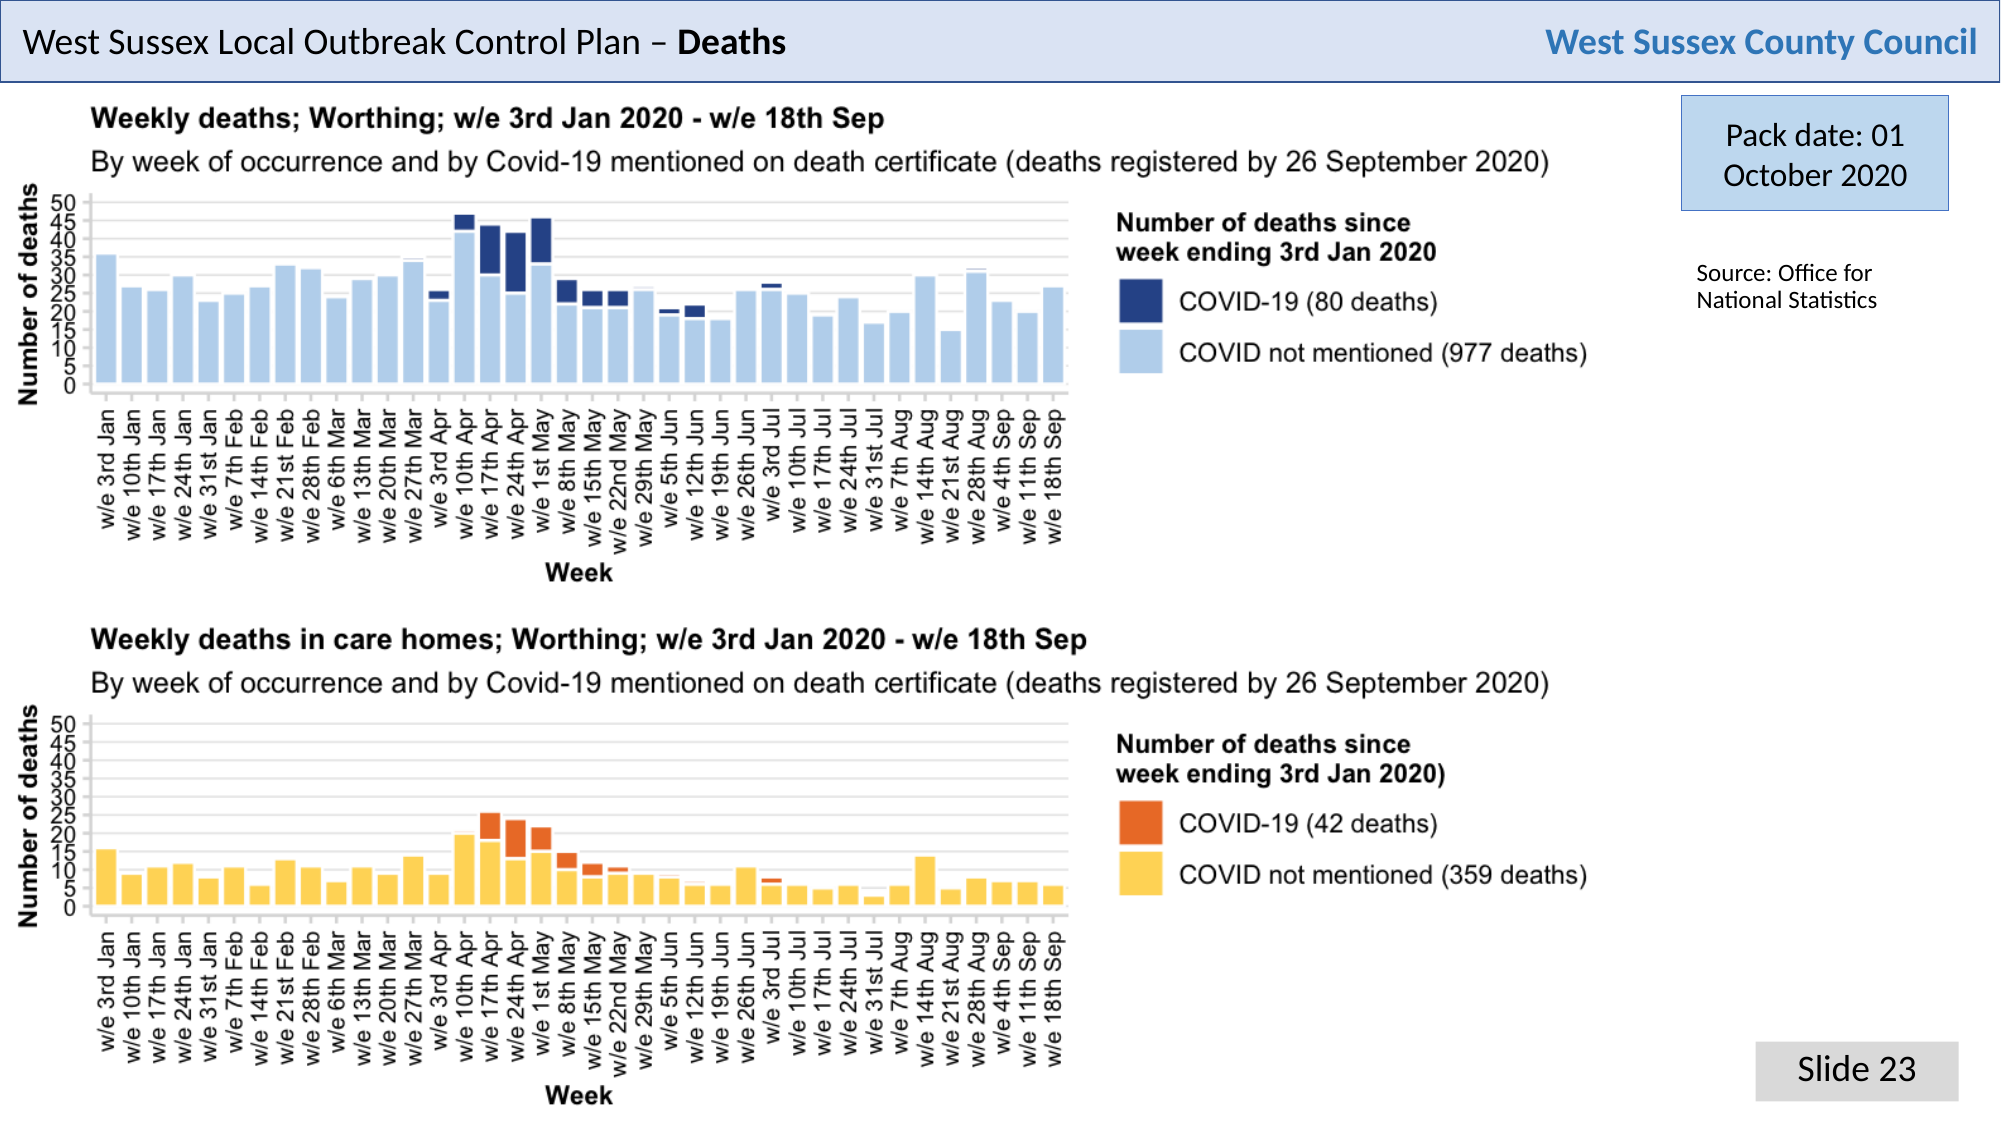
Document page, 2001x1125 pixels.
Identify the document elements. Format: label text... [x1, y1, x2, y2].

list Slide 23 [1755, 1041, 1959, 1102]
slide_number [1681, 95, 1949, 211]
list Source: Office for National Statistics [1681, 252, 1959, 289]
picture [3, 91, 1619, 602]
picture [3, 612, 1619, 1125]
